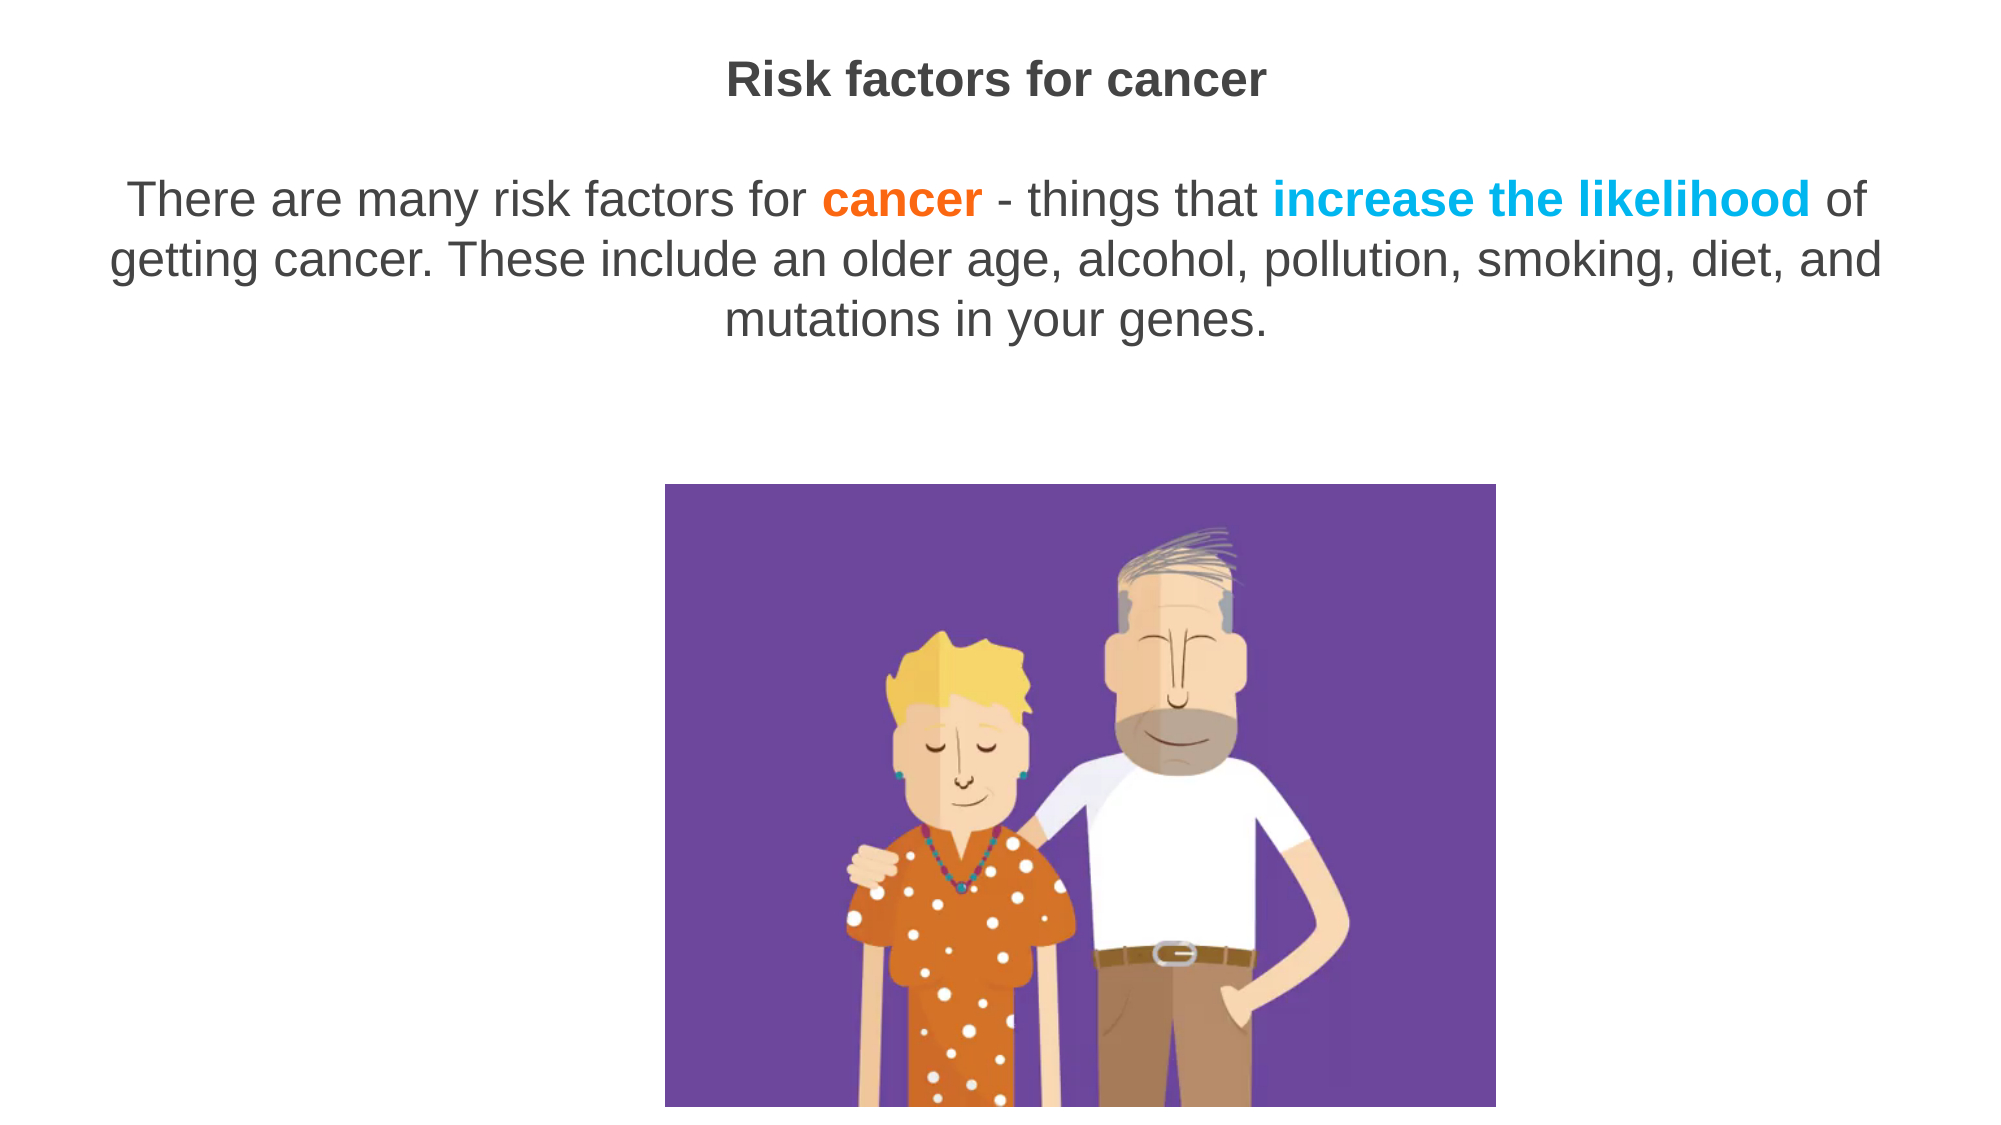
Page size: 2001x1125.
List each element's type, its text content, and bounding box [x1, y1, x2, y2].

text_box Risk factors for cancer There are many risk factors for cancer - things that increase the likelihood of getting cancer. These include an older age, alcohol, pollution, smoking, diet, and mutations in your genes. [54, 39, 1940, 355]
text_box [664, 483, 1497, 1108]
